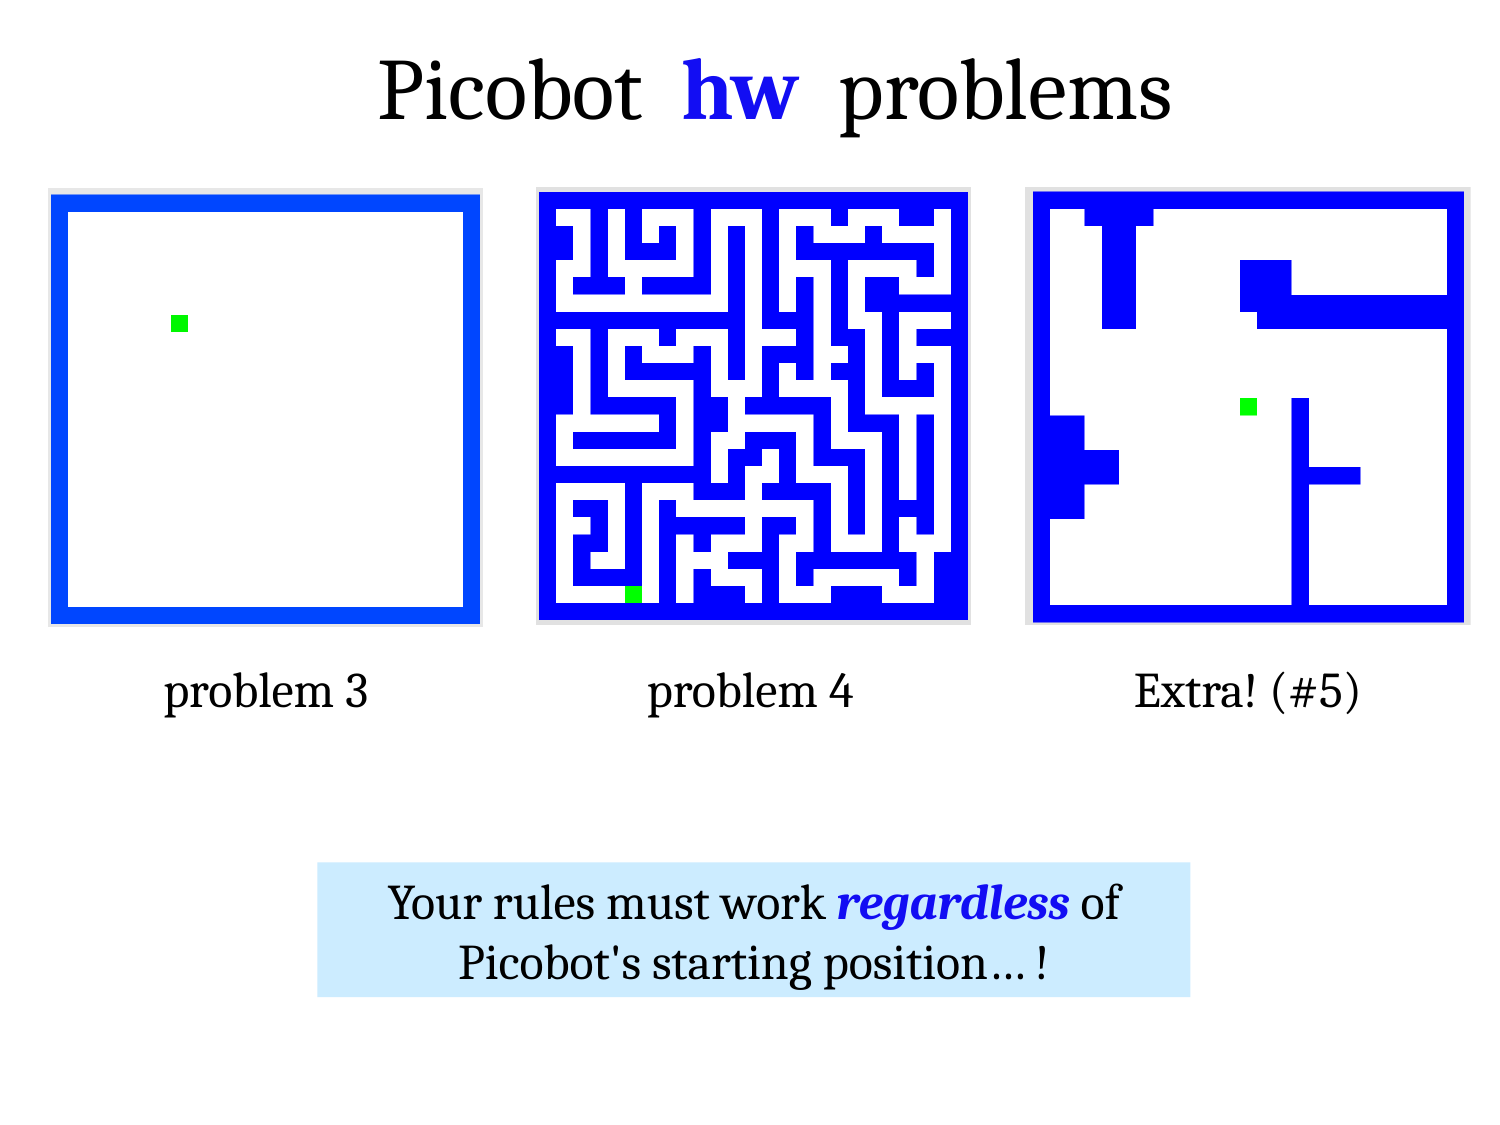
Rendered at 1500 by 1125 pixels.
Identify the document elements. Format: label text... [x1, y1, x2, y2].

picture [48, 188, 484, 627]
text_box Your rules must work regardless of Picobot's starting position… ! [317, 862, 1191, 998]
text_box Picobot hw problems [187, 24, 1363, 145]
text_box Extra! (#5) [1093, 649, 1402, 725]
picture [536, 187, 972, 626]
text_box problem 4 [596, 649, 905, 725]
text_box problem 3 [111, 649, 420, 725]
picture [1024, 187, 1471, 626]
